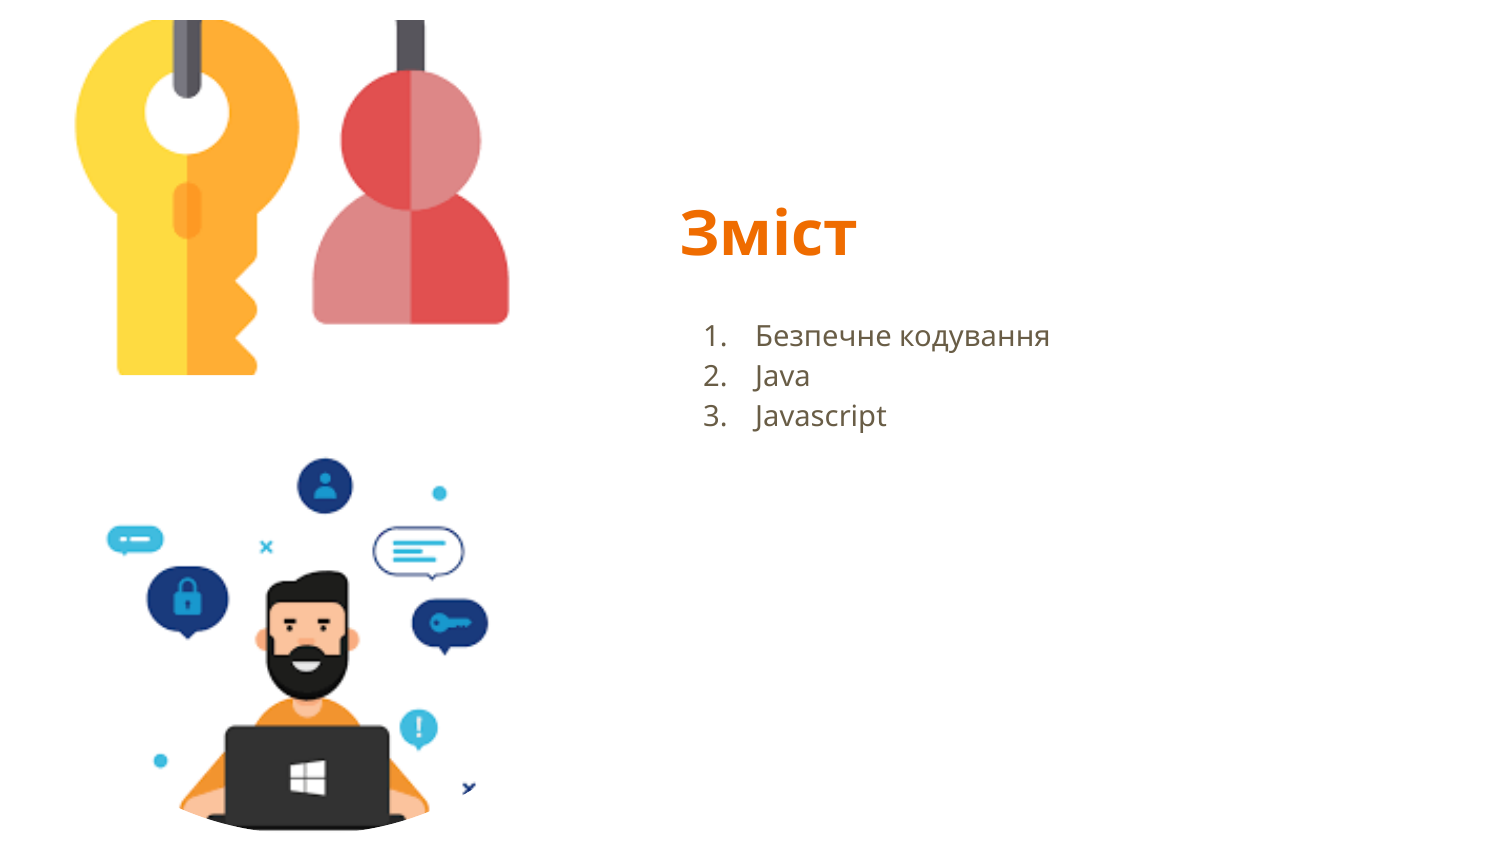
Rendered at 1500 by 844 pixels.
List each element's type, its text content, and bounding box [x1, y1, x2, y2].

list Безпечне кодування Java Javascript [665, 296, 1450, 751]
picture [54, 455, 563, 835]
picture [54, 19, 531, 376]
title Зміст [664, 50, 1449, 284]
